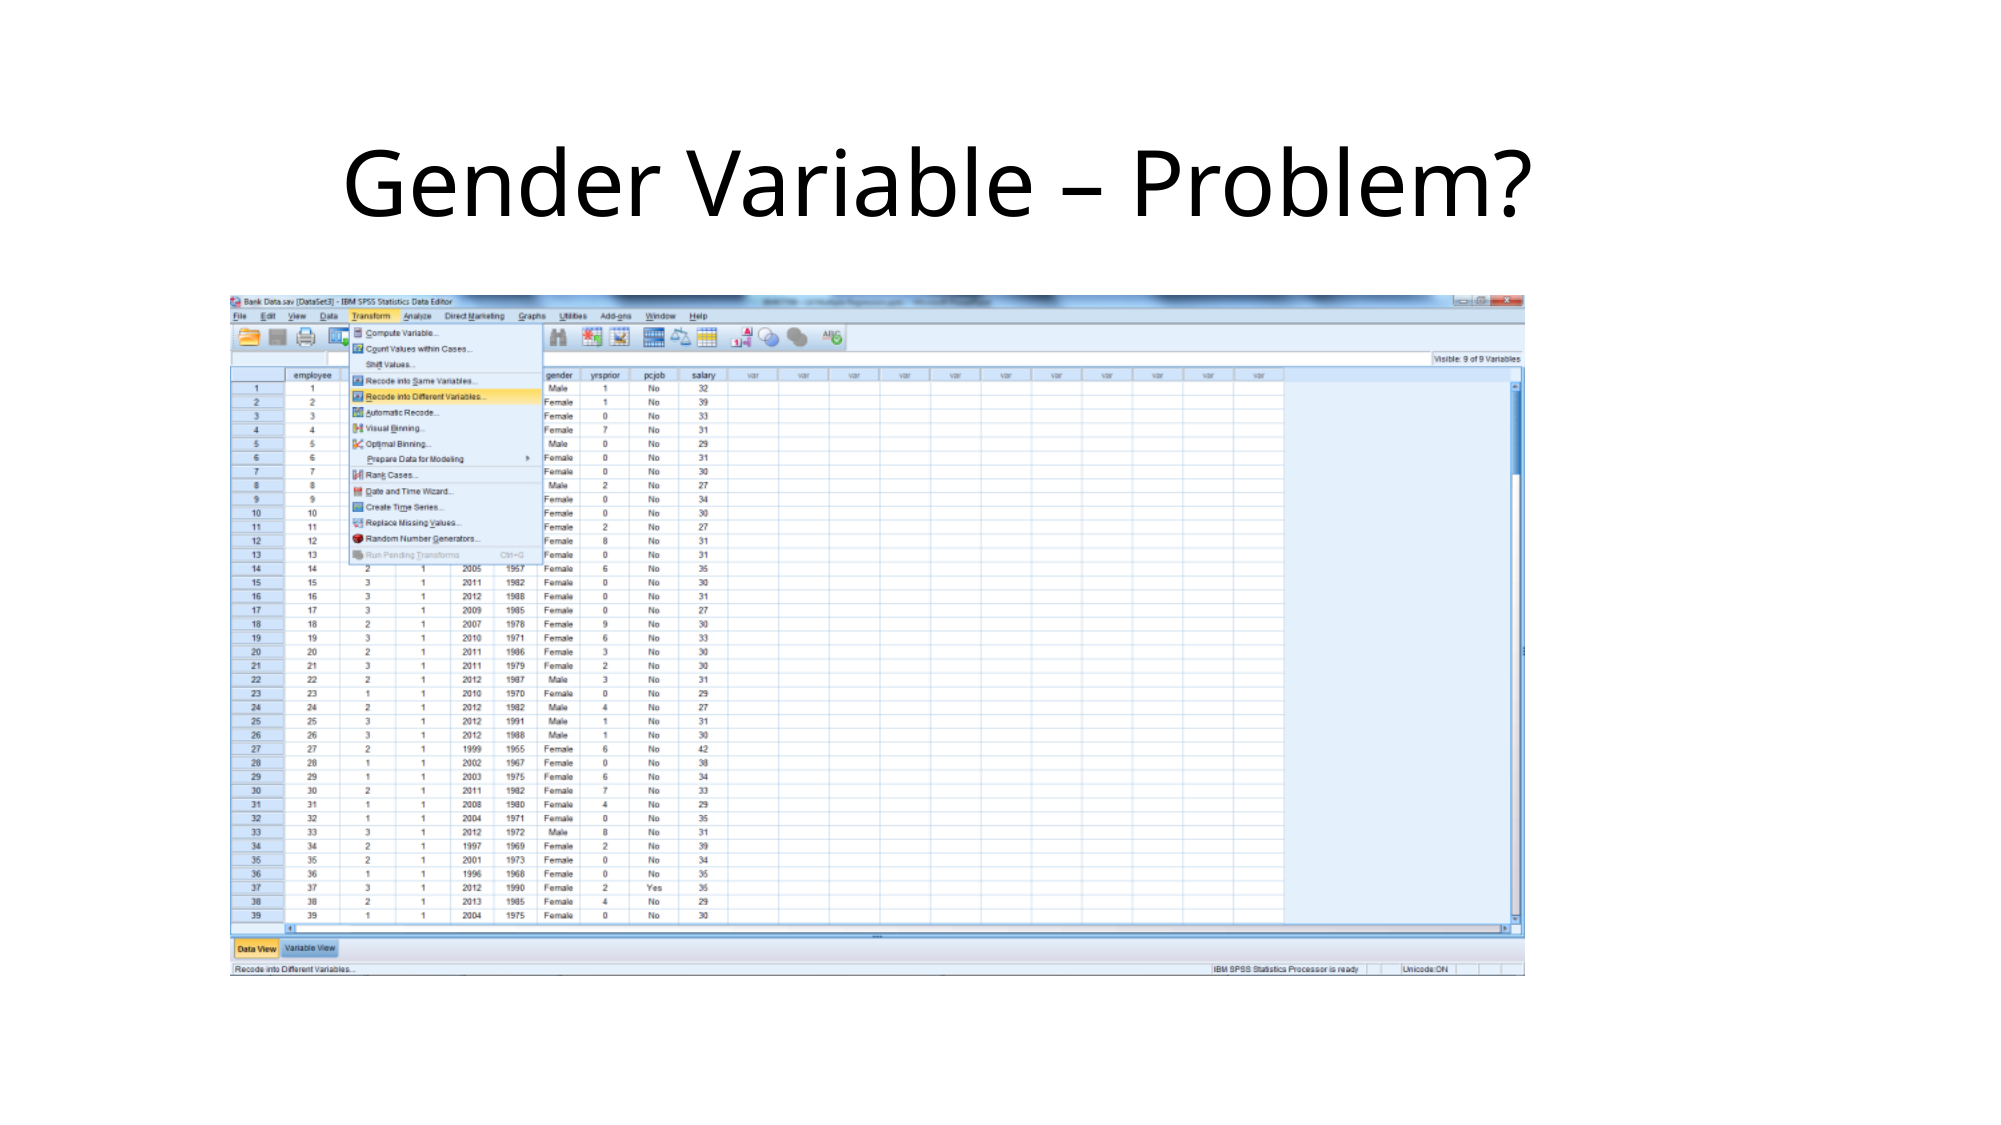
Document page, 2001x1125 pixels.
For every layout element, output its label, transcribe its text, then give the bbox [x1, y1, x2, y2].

title Gender Variable – Problem? [326, 78, 1621, 296]
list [230, 295, 1525, 976]
